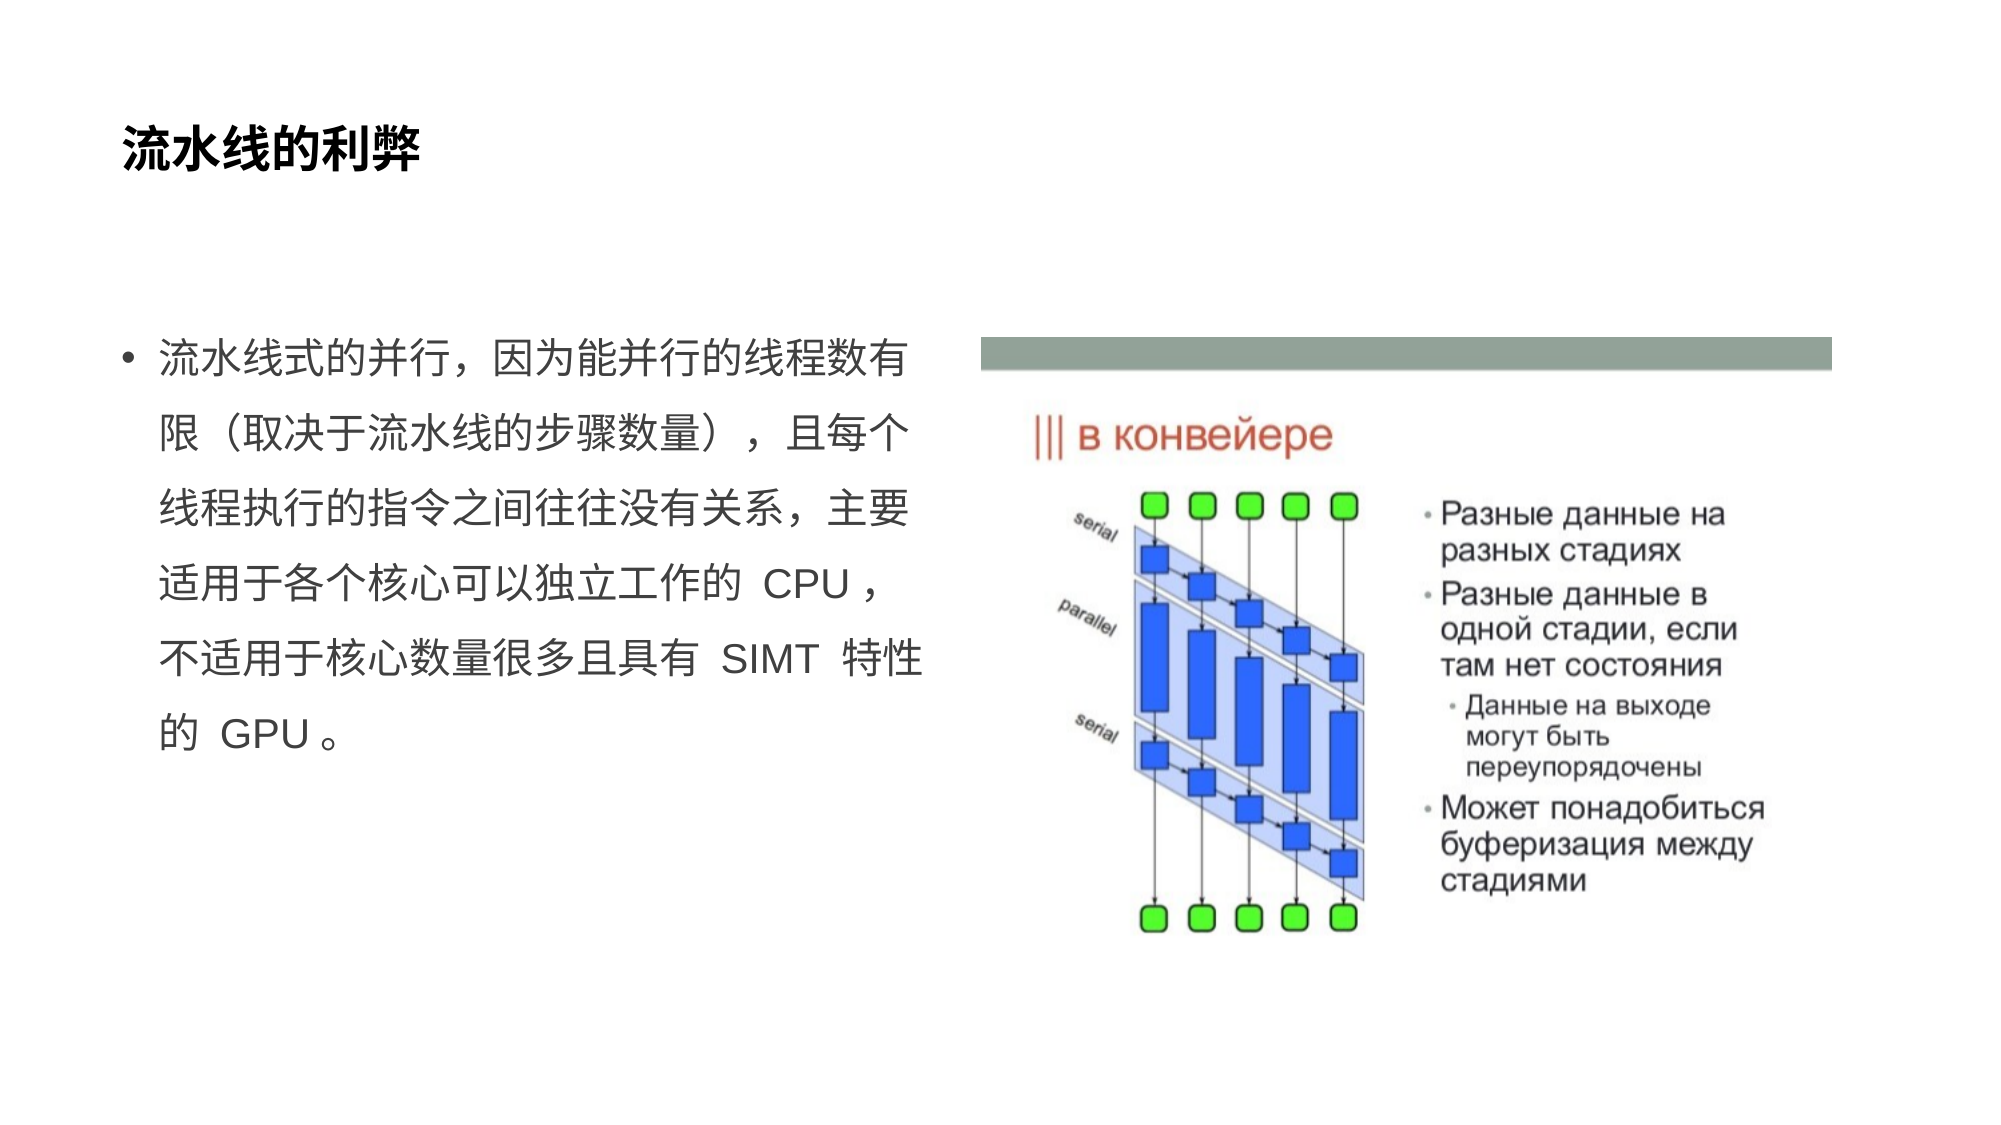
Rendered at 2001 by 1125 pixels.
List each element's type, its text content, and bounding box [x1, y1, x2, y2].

title 流水线的利弊 [106, 42, 1832, 260]
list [981, 337, 1832, 976]
list 流水线式的并行，因为能并行的线程数有限（取决于流水线的步骤数量），且每个线程执行的指令之间往往没有关系，主要适用于各个核心可以独立工作的 CPU，不适用于核心数量很多且具有 SIMT 特性的 GPU。 [106, 299, 957, 1014]
